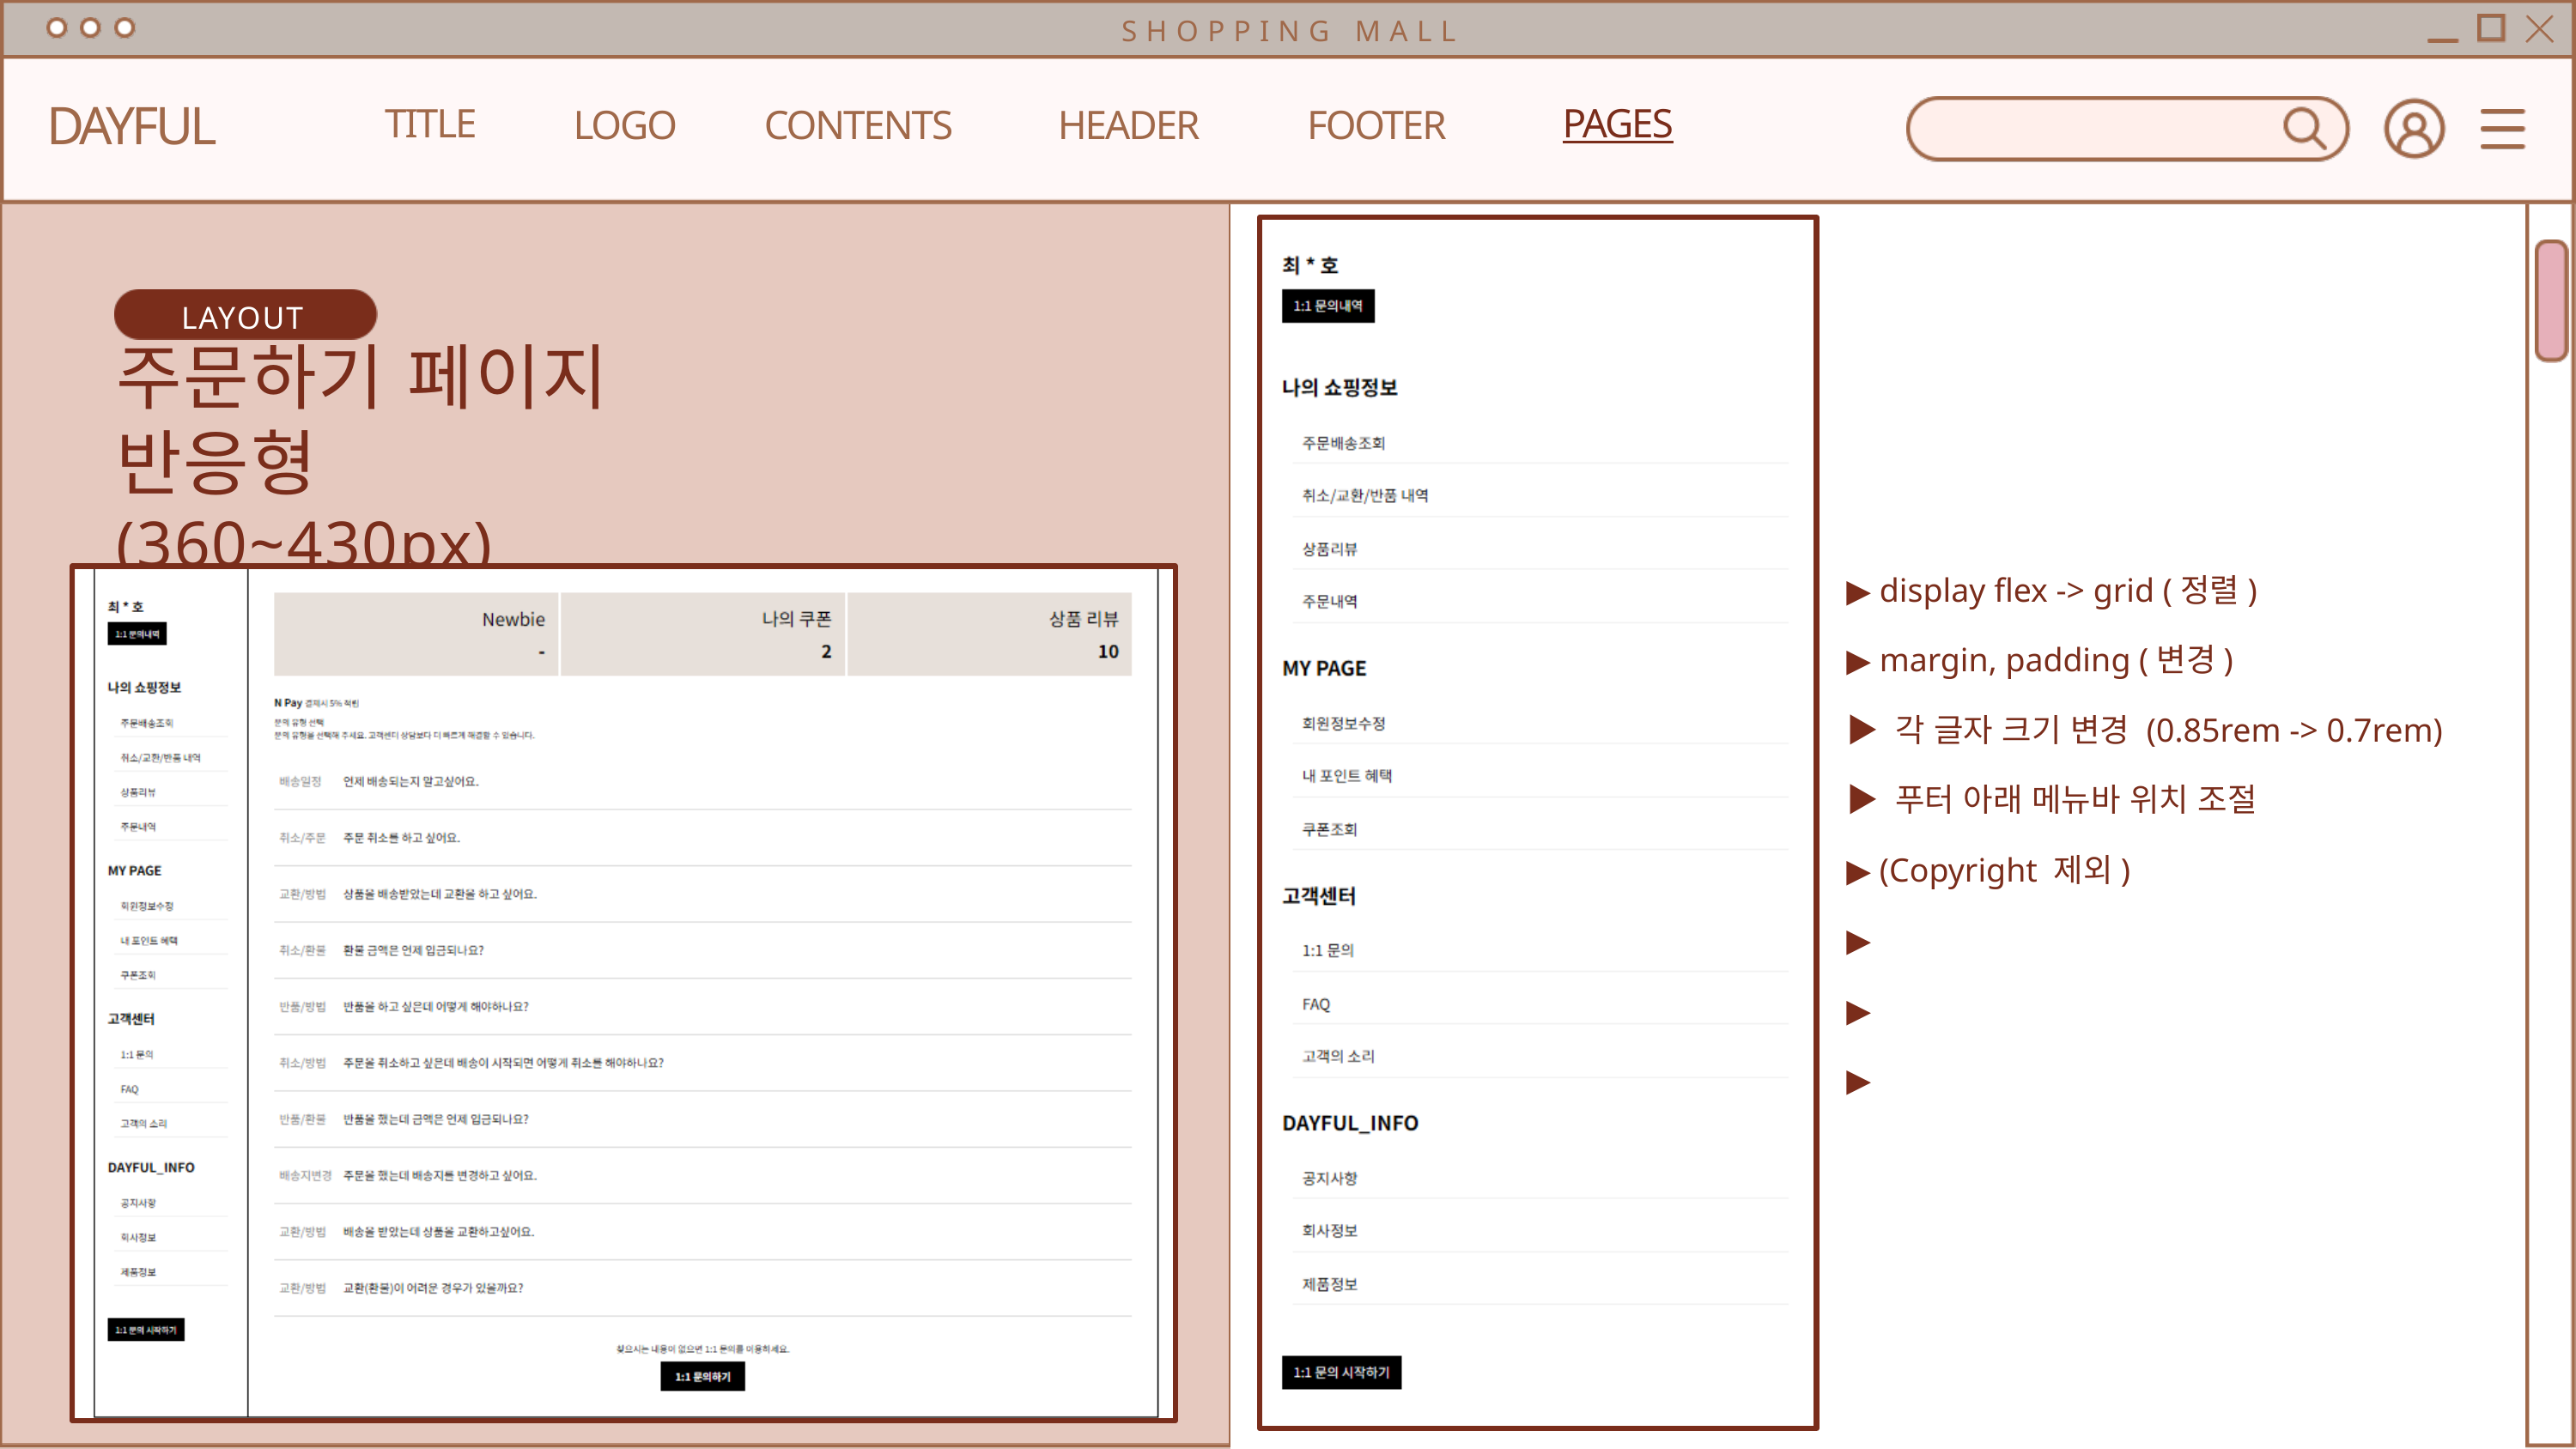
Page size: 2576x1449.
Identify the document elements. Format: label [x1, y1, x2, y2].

picture [0, 0, 2576, 1449]
text_box [1233, 214, 2521, 1449]
picture [1261, 219, 1814, 1427]
